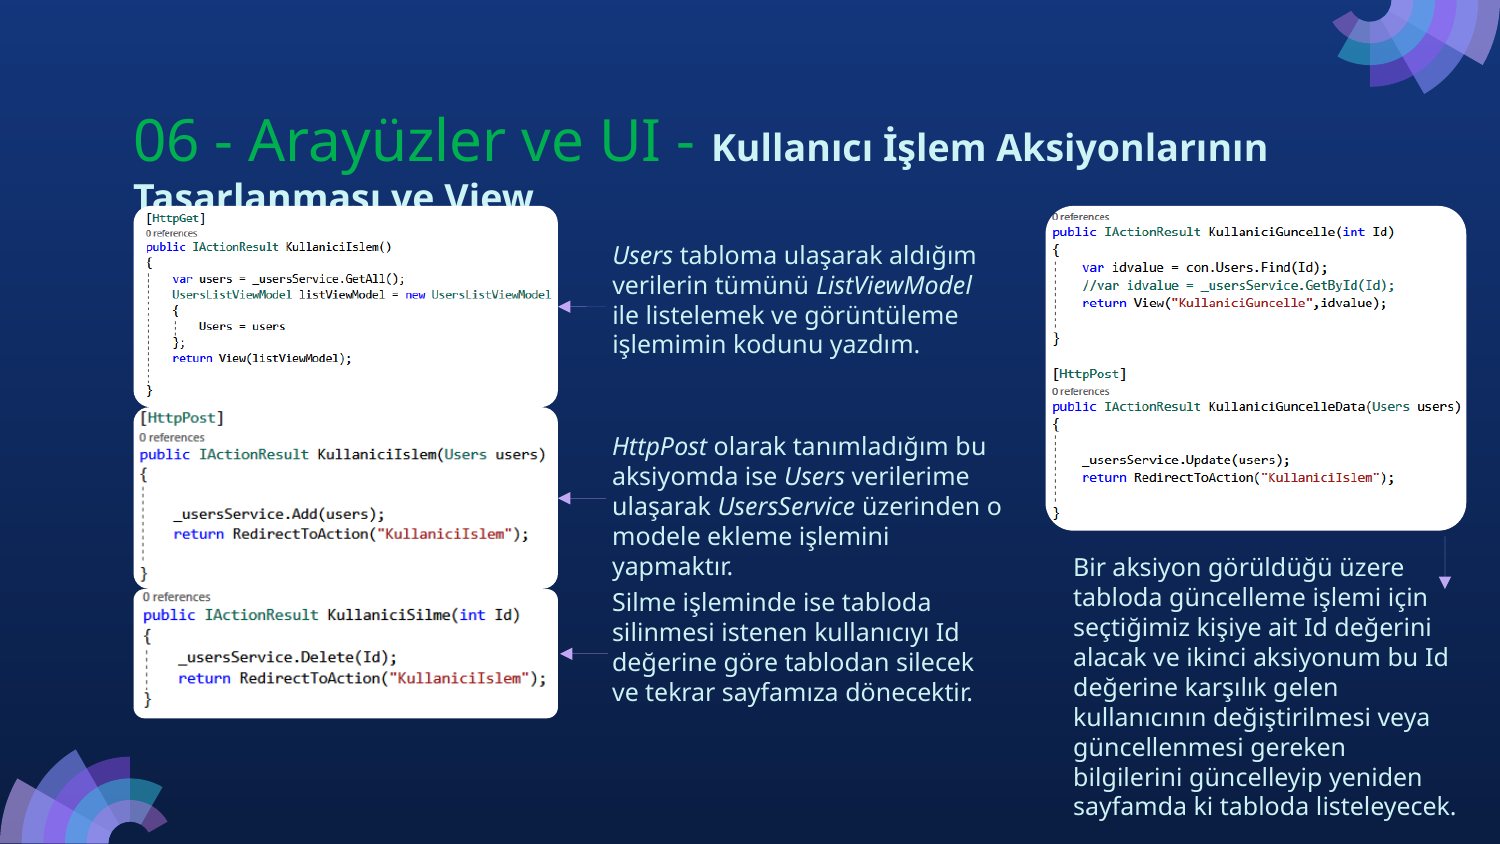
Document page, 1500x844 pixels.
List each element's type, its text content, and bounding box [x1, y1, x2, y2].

text_box HttpPost olarak tanımladığım bu aksiyomda ise Users verilerime ulaşarak UsersService üzerinden o modele ekleme işlemini yapmaktır. [572, 415, 1019, 571]
text_box Bir aksiyon görüldüğü üzere tabloda güncelleme işlemi için seçtiğimiz kişiye ait Id değerini alacak ve ikinci aksiyonum bu Id değerine karşılık gelen kullanıcının değiştirilmesi veya güncellenmesi gereken bilgilerini güncelleyip yeniden sayfamda ki tabloda listeleyecek. [1033, 536, 1476, 831]
title 06 - Arayüzler ve UI - Kullanıcı İşlem Aksiyonlarının Tasarlanması ve View [118, 88, 1413, 188]
text_box [133, 205, 558, 407]
text_box [133, 589, 558, 719]
text_box [133, 407, 558, 589]
list Users tabloma ulaşarak aldığım verilerin tümünü ListViewModel ile listelemek ve görüntüleme işlemimin kodunu yazdım. [572, 224, 1019, 389]
text_box Silme işleminde ise tabloda silinmesi istenen kullanıcıyı Id değerine göre tablodan silecek ve tekrar sayfamıza dönecektir. [572, 571, 1019, 737]
text_box [1045, 205, 1467, 531]
